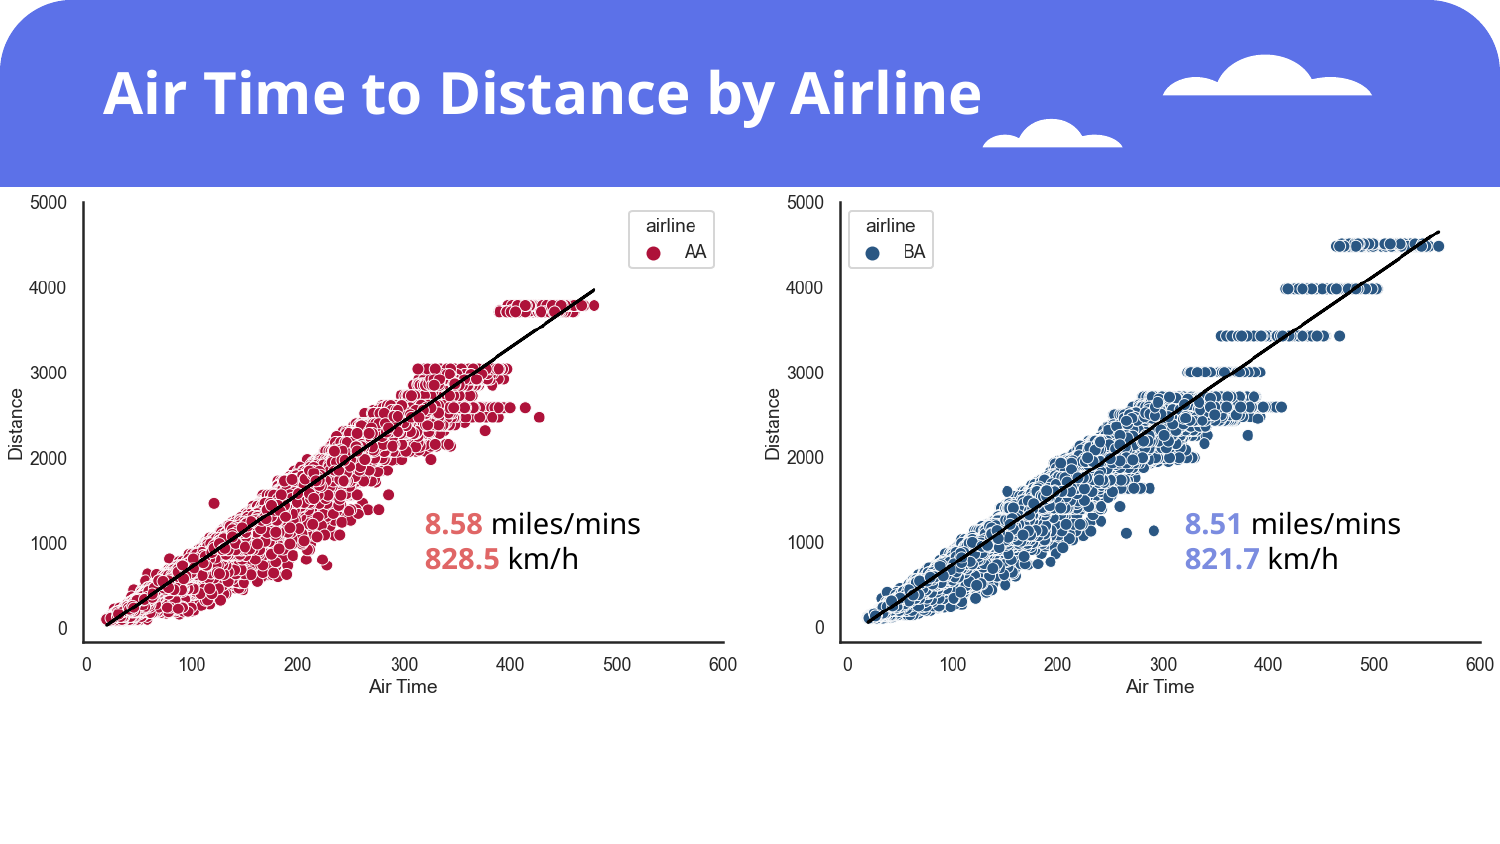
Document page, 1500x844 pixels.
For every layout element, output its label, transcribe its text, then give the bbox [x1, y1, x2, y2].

title Air Time to Distance by Airline [88, 41, 1412, 136]
picture [757, 187, 1500, 704]
picture [0, 187, 743, 704]
